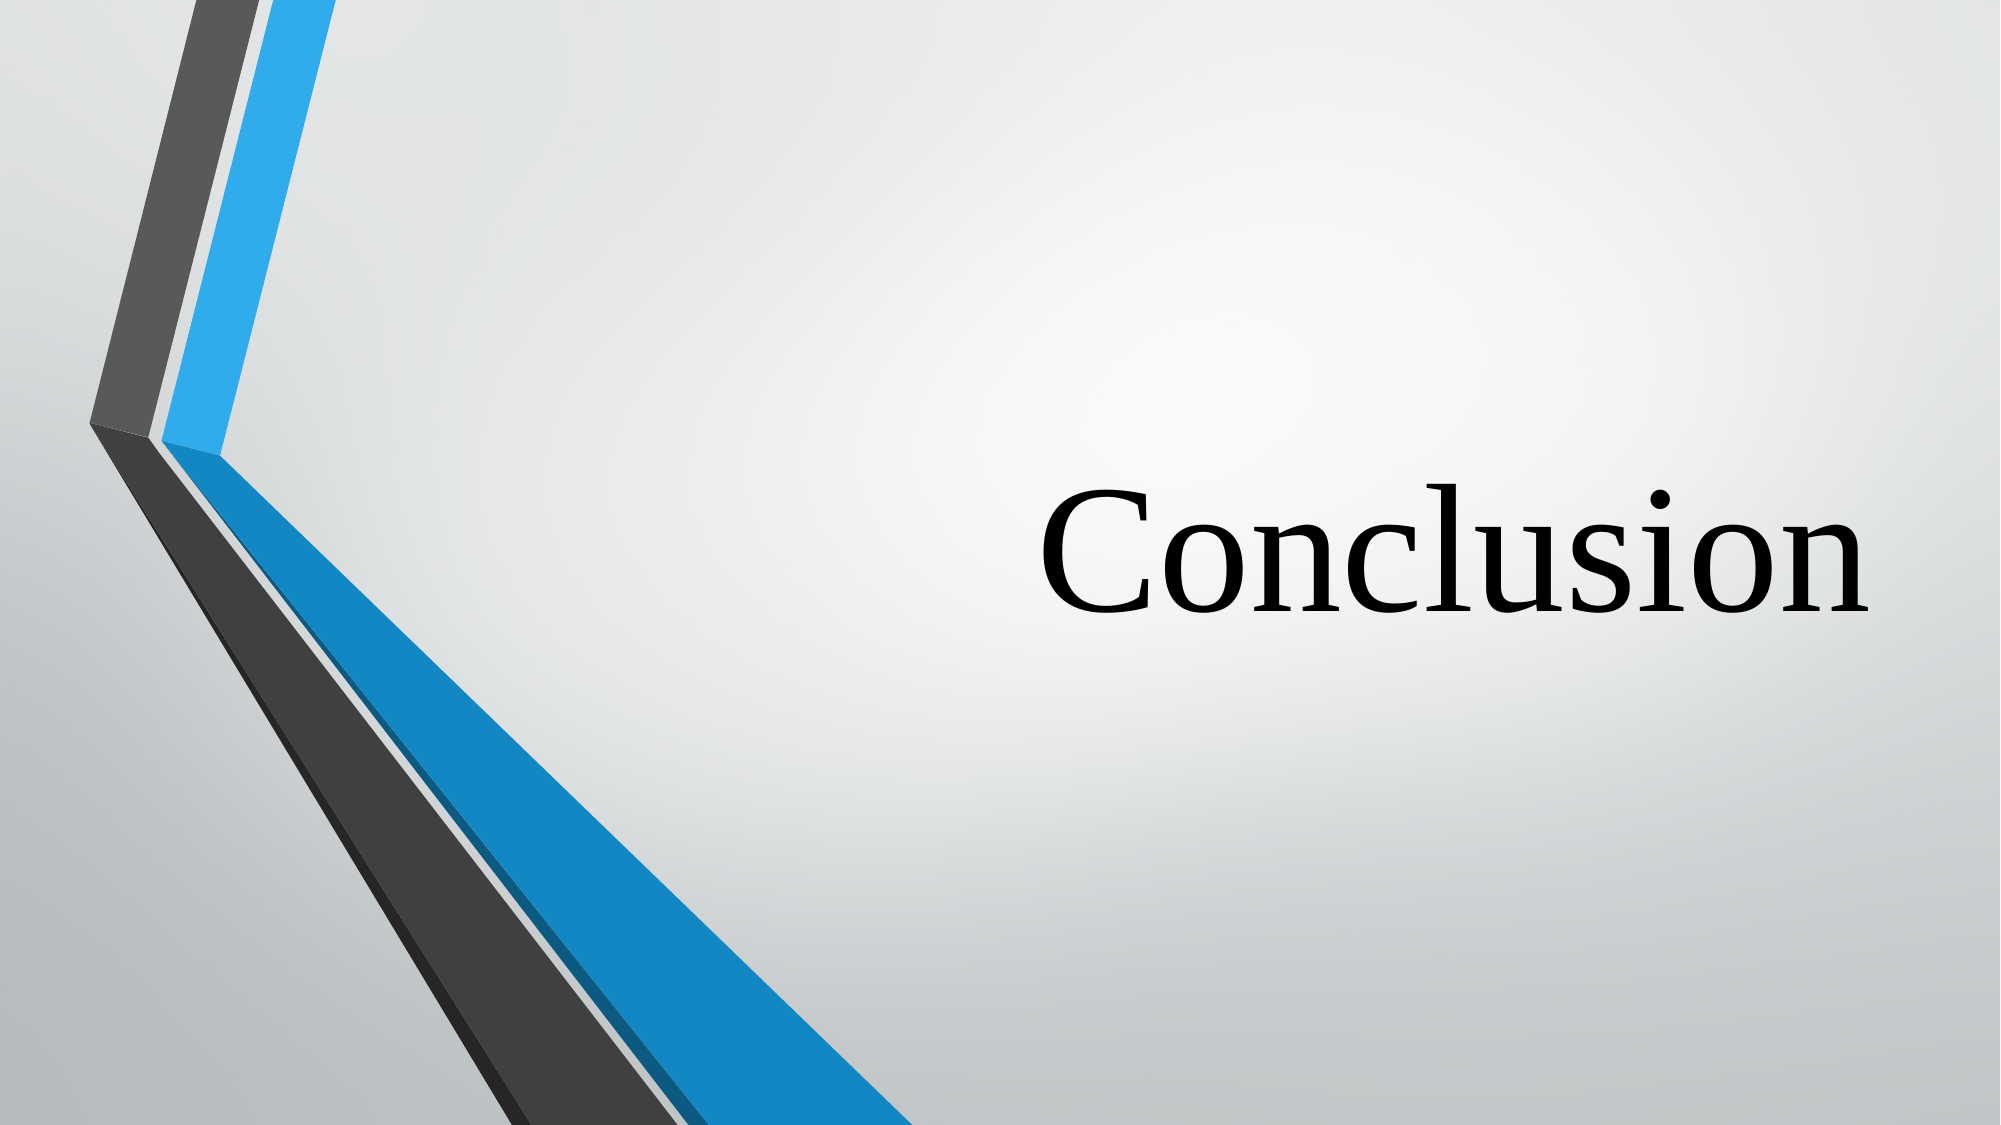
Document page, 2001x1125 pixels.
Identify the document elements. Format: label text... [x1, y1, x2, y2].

title Conclusion [480, 226, 1887, 656]
